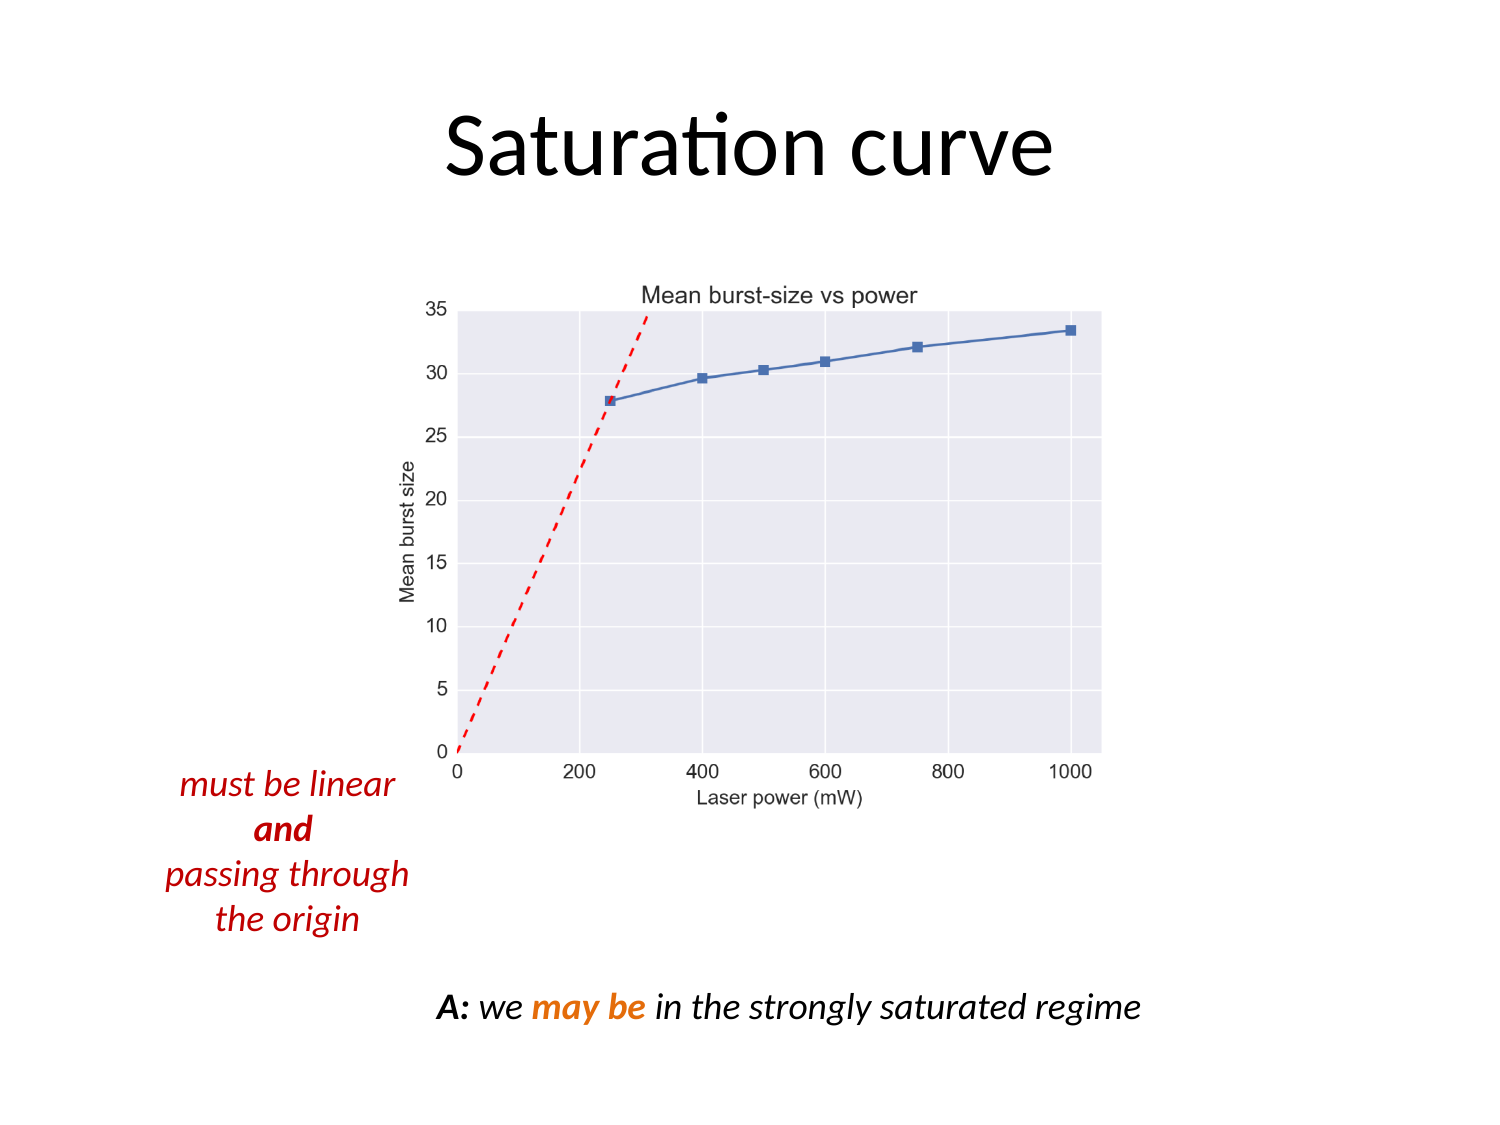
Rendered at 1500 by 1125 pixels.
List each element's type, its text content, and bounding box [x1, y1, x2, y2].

title Saturation curve [75, 45, 1425, 233]
text_box must be linear and passing through the origin [99, 751, 475, 947]
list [389, 274, 1111, 819]
text_box A: we may be in the strongly saturated regime [174, 974, 1413, 1035]
